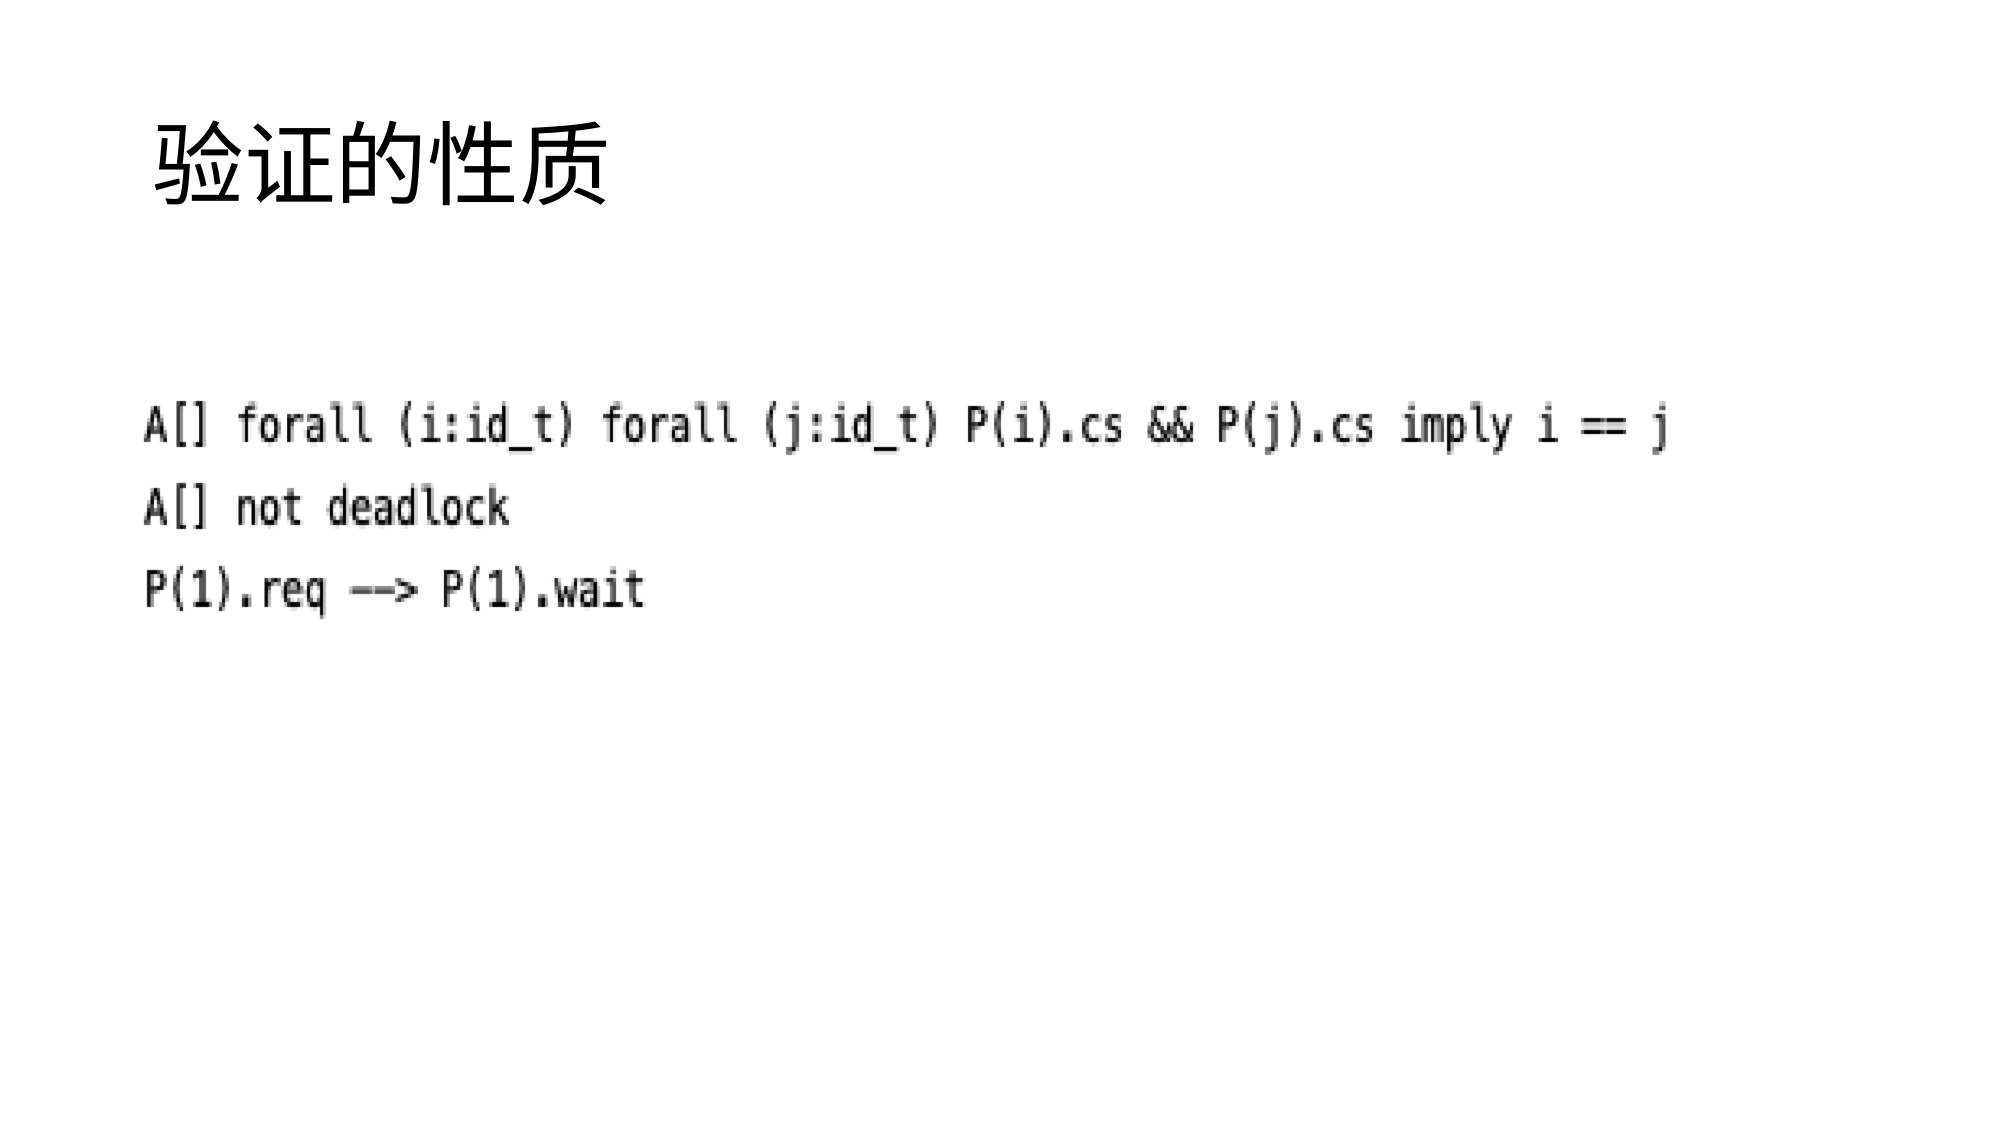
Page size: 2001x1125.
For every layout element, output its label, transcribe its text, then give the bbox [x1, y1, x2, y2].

title 验证的性质 [137, 59, 1863, 278]
picture [137, 324, 1727, 726]
